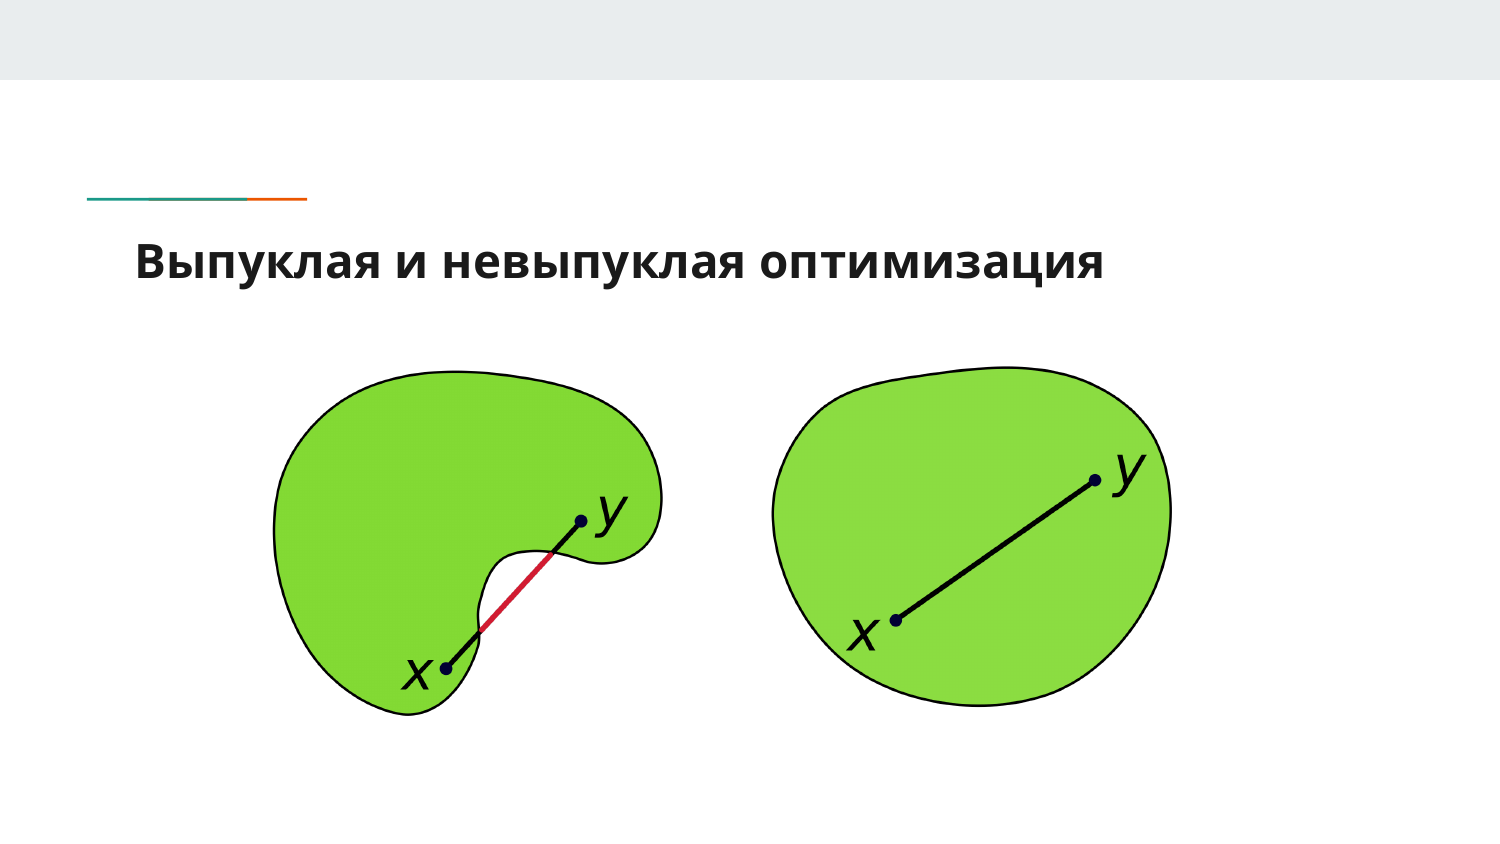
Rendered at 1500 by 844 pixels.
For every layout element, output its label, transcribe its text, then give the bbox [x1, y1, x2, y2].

picture [749, 327, 1193, 746]
picture [253, 340, 682, 746]
title Выпуклая и невыпуклая оптимизация [119, 216, 1381, 305]
